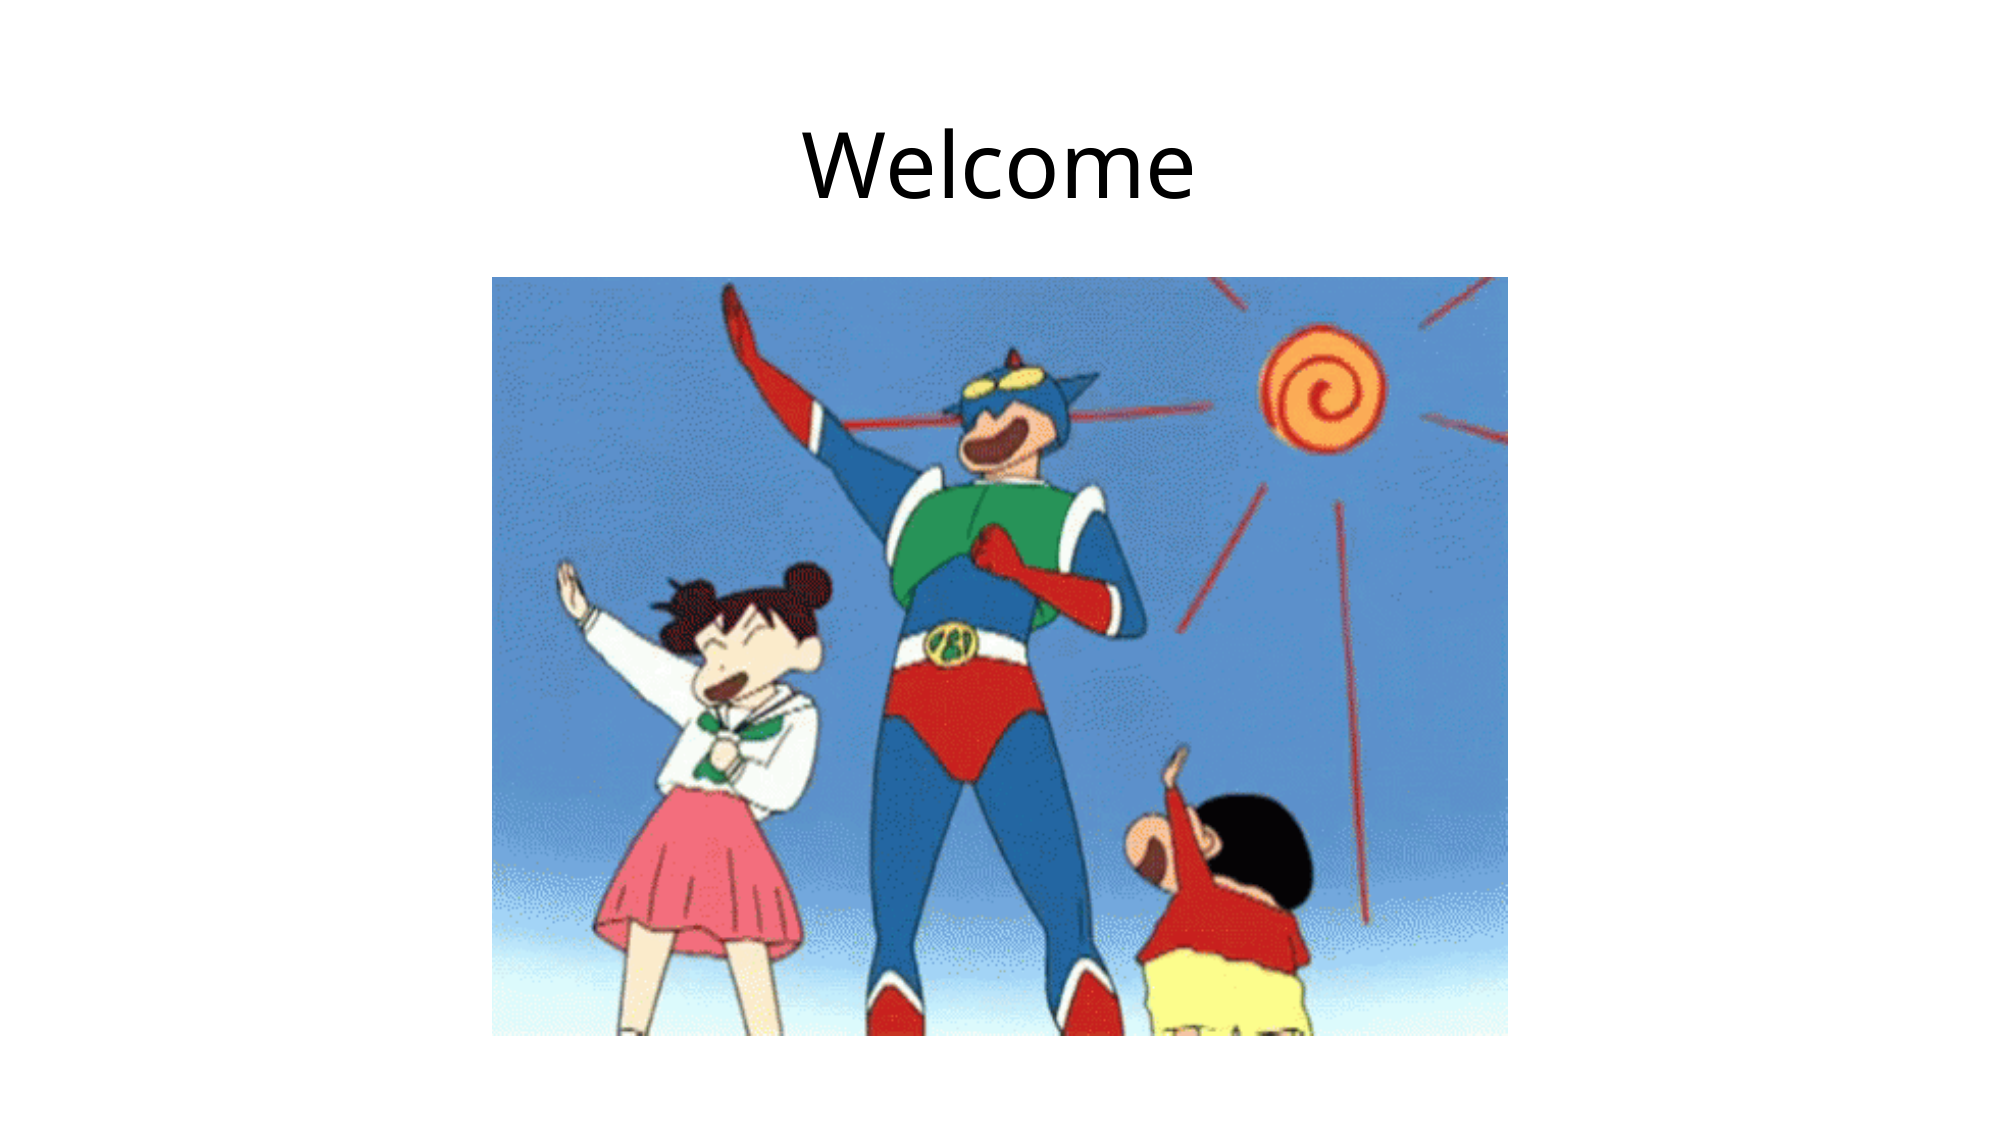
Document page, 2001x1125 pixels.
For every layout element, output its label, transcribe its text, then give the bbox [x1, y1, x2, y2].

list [492, 277, 1508, 1036]
title Welcome [137, 59, 1863, 278]
